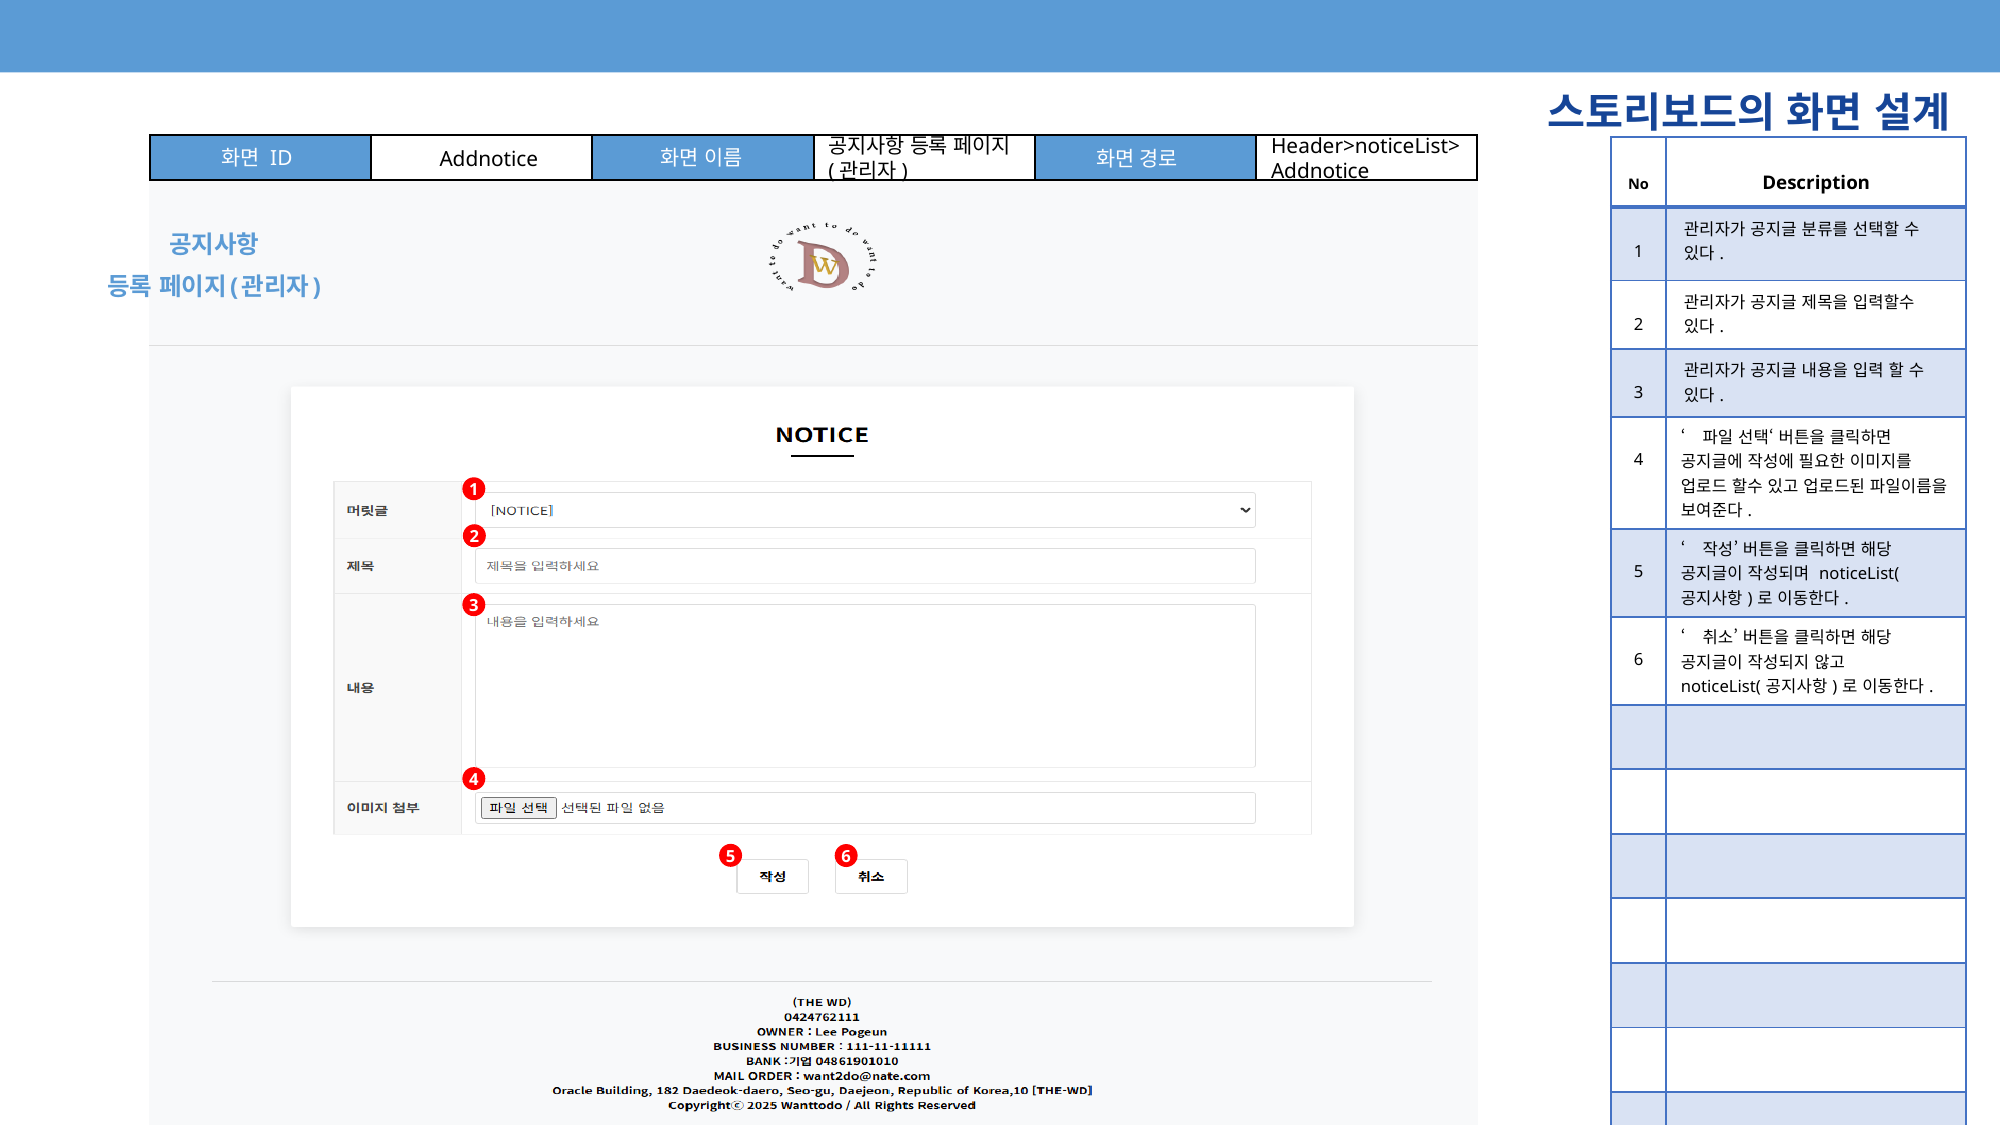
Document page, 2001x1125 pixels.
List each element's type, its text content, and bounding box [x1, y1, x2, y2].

table_cell 6 [1612, 618, 1665, 704]
table_cell 관리자가 공지글 내용을 입력 할 수 있다. [1667, 350, 1965, 416]
picture [149, 181, 1478, 1125]
table_cell [1667, 1093, 1965, 1125]
table_cell [1612, 1028, 1665, 1091]
table_cell [1667, 1028, 1965, 1091]
table_cell 관리자가 공지글 제목을 입력할수 있다. [1667, 281, 1965, 348]
table_header No [1612, 138, 1665, 205]
table_cell [1612, 899, 1665, 962]
table_cell 2 [1612, 281, 1665, 348]
table_cell [1612, 770, 1665, 833]
table_cell ‘파일 선택‘ 버튼을 클릭하면 공지글에 작성에 필요한 이미지를 업로드 할수 있고 업로드된 파일이름을 보여준다. [1667, 418, 1965, 528]
table_cell 5 [1612, 530, 1665, 616]
title 스토리보드의 화면 설계 [1530, 72, 1968, 144]
text_box [0, 0, 2000, 73]
table_cell 4 [1612, 418, 1665, 528]
table_cell [1612, 835, 1665, 897]
table_cell [1667, 899, 1965, 962]
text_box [149, 134, 1478, 181]
table_cell ‘작성’ 버튼을 클릭하면 해당 공지글이 작성되며 noticeList(공지사항)로 이동한다. [1667, 530, 1965, 616]
table_cell [1612, 706, 1665, 768]
table_cell 3 [1612, 350, 1665, 416]
table_cell [1612, 964, 1665, 1027]
table_cell [1667, 835, 1965, 897]
text_box 공지사항 등록 페이지(관리자) [0, 220, 149, 311]
table_cell [1667, 770, 1965, 833]
table_cell ‘취소’ 버튼을 클릭하면 해당 공지글이 작성되지 않고 noticeList(공지사항)로 이동한다. [1667, 618, 1965, 704]
table_cell 1 [1612, 209, 1665, 280]
table_cell [1667, 706, 1965, 768]
table_cell [1612, 1093, 1665, 1125]
table_cell [1667, 964, 1965, 1027]
table_header Description [1667, 138, 1965, 205]
table_cell 관리자가 공지글 분류를 선택할 수 있다. [1667, 209, 1965, 280]
